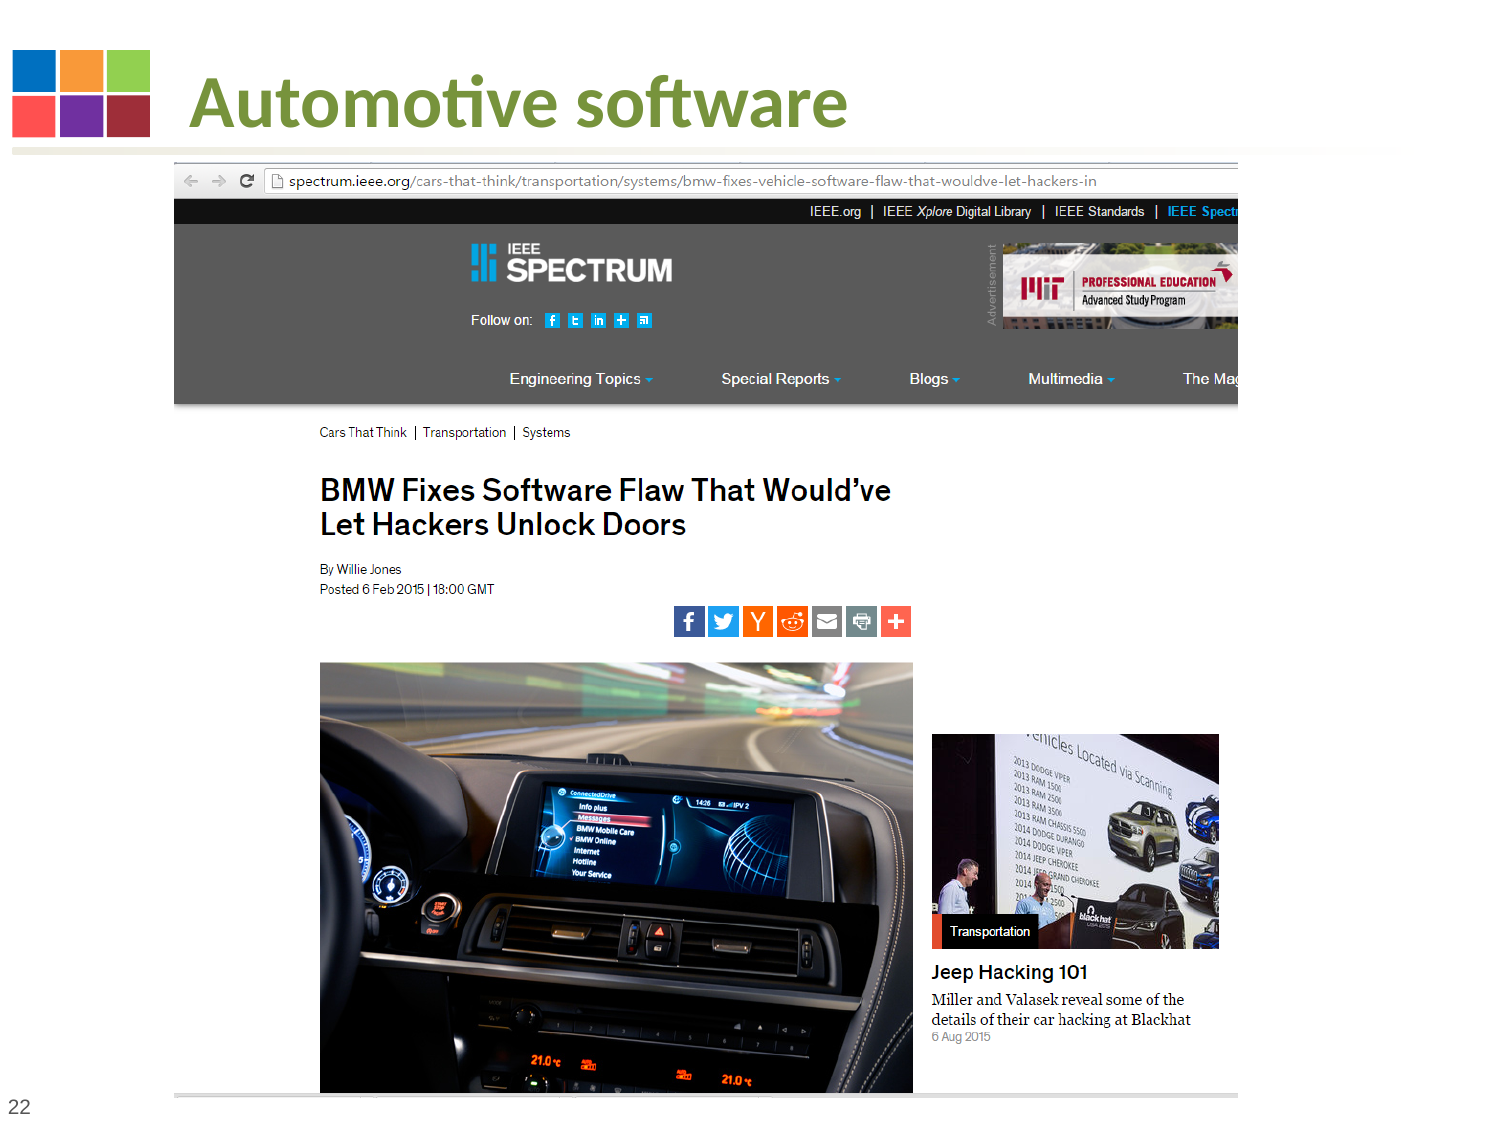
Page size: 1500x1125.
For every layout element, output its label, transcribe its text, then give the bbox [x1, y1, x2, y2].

picture [174, 162, 1238, 1099]
title Automotive software [174, 47, 1475, 150]
